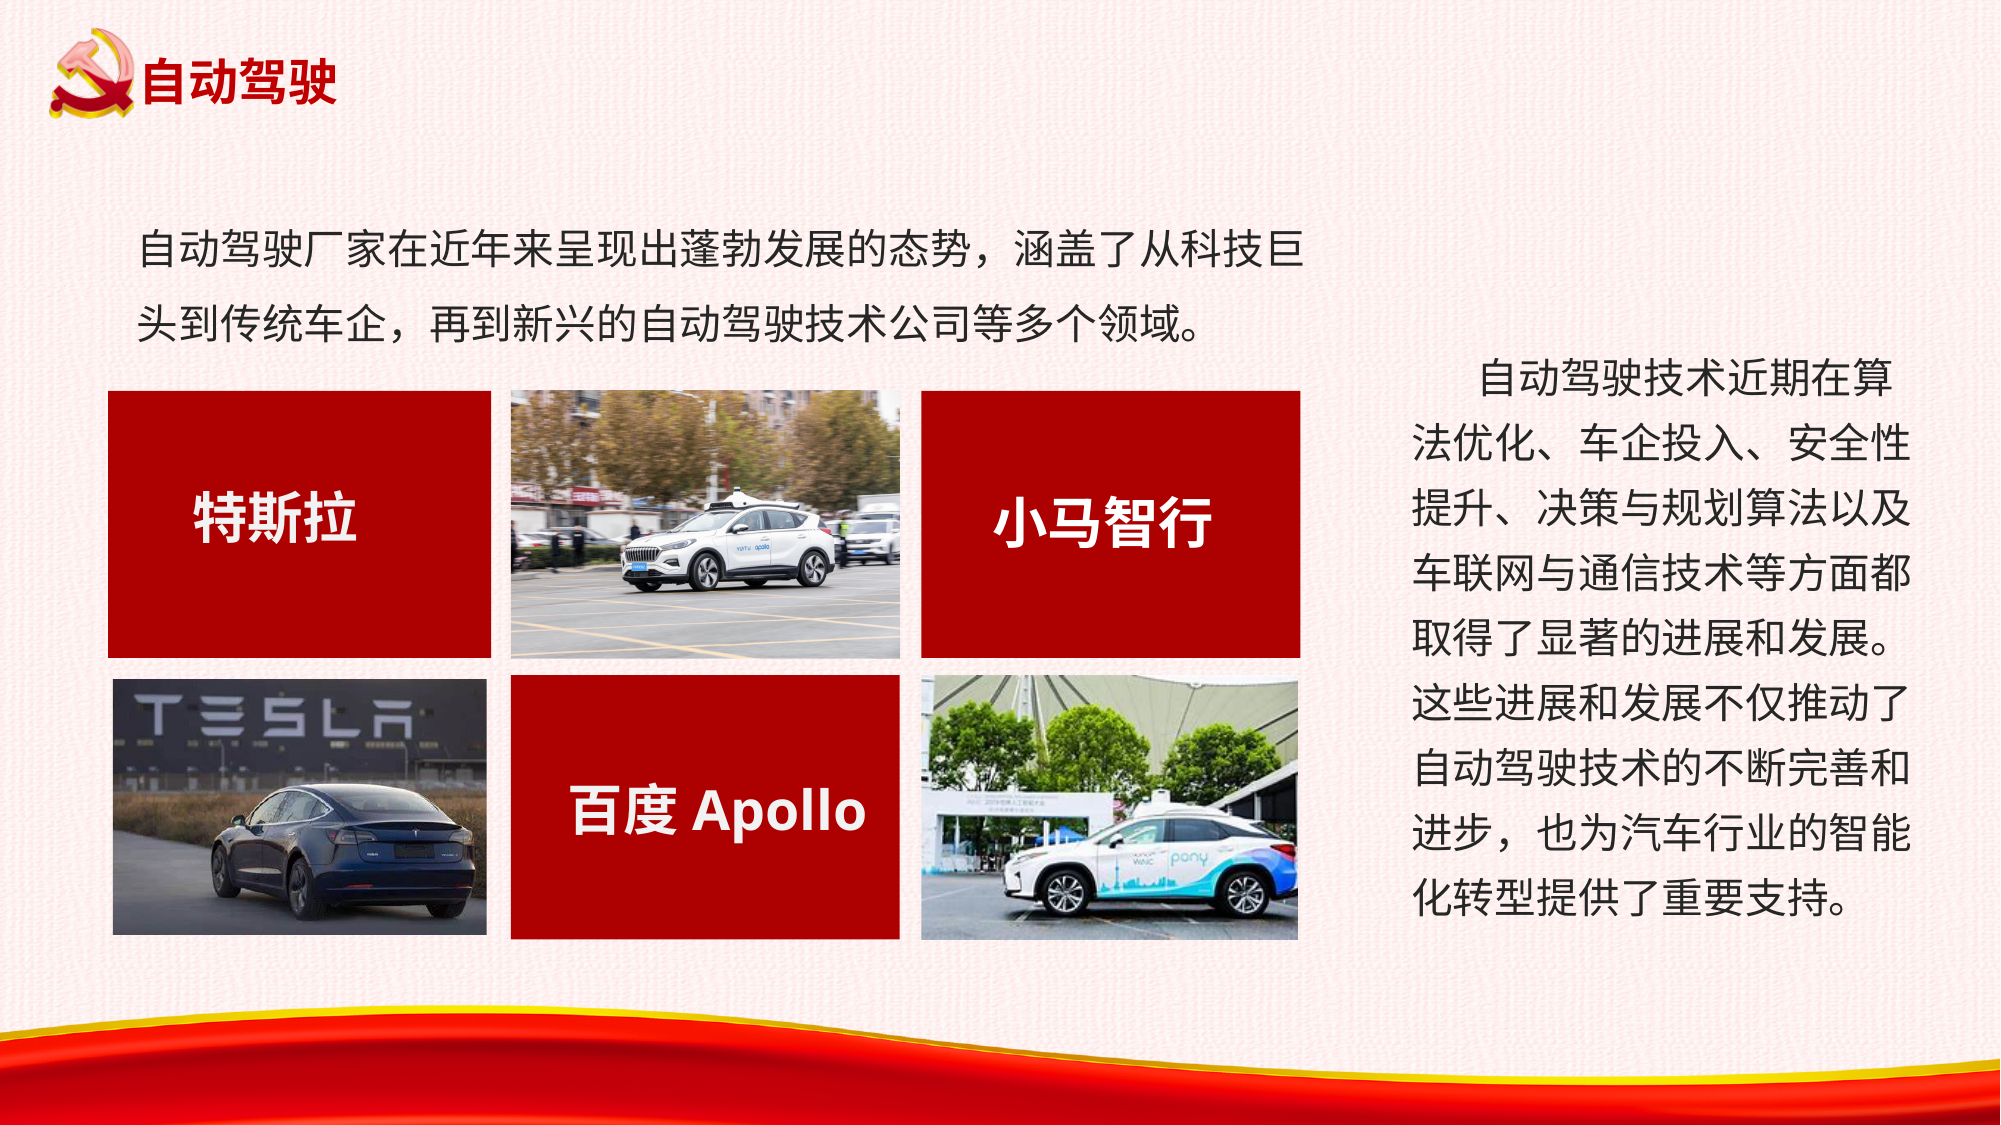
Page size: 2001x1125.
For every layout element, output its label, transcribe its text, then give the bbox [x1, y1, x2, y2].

text_box 自动驾驶 [169, 46, 903, 116]
text_box 自动驾驶厂家在近年来呈现出蓬勃发展的态势，涵盖了从科技巨头到传统车企，再到新兴的自动驾驶技术公司等多个领域。 [118, 188, 1353, 358]
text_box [510, 675, 900, 940]
picture [0, 0, 2001, 1125]
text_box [921, 390, 1301, 659]
text_box 自动驾驶技术近期在算法优化、车企投入、安全性提升、决策与规划算法以及车联网与通信技术等方面都取得了显著的进展和发展。这些进展和发展不仅推动了自动驾驶技术的不断完善和进步，也为汽车行业的智能化转型提供了重要支持。 [1396, 329, 1944, 930]
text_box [108, 390, 492, 659]
